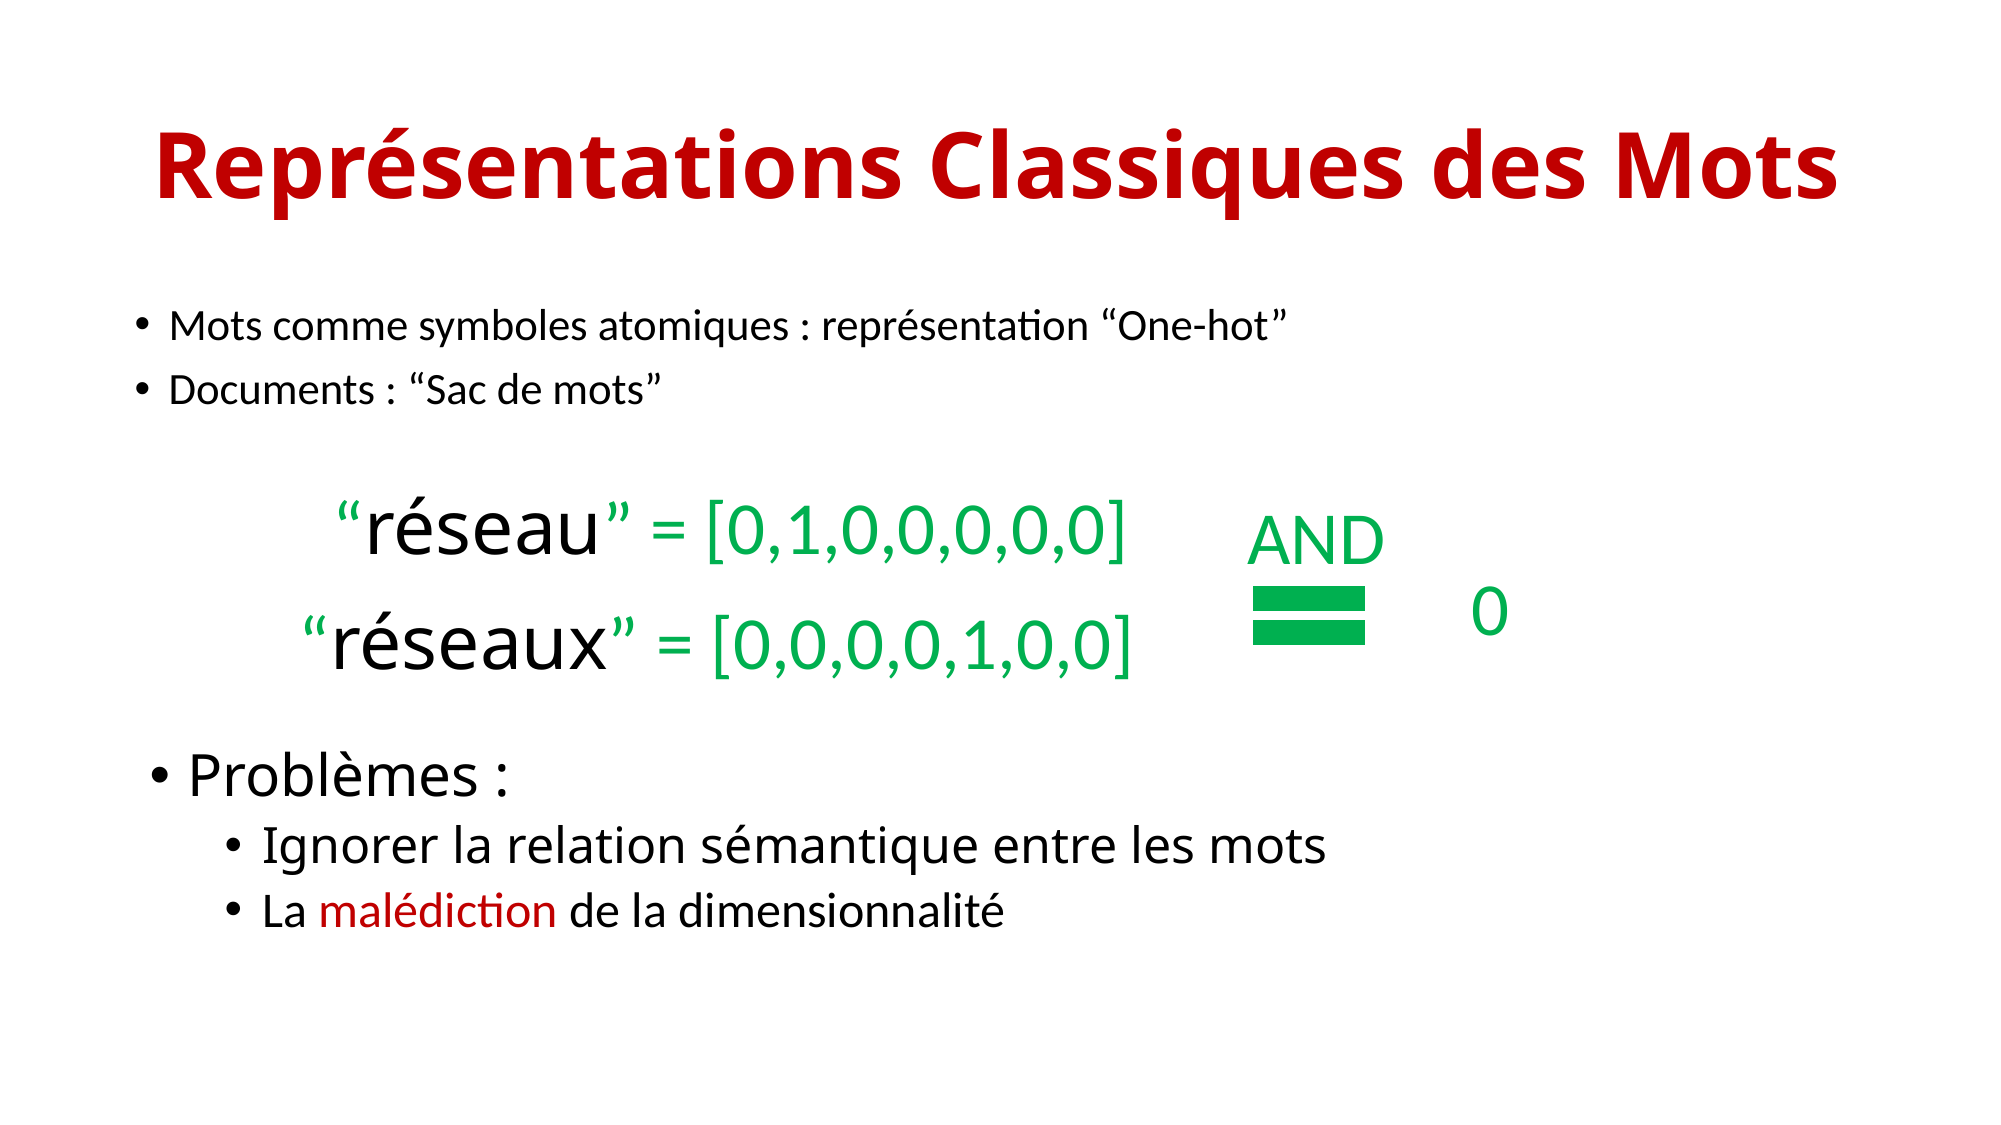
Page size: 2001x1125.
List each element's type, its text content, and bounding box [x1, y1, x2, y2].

text_box Problèmes : Ignorer la relation sémantique entre les mots La malédiction de la dimensionnalité [134, 739, 1715, 1010]
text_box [153, 471, 1526, 693]
list Mots comme symboles atomiques : représentation “One-hot” Documents : “Sac de mots” [119, 294, 1700, 472]
title Représentations Classiques des Mots [137, 59, 1863, 278]
